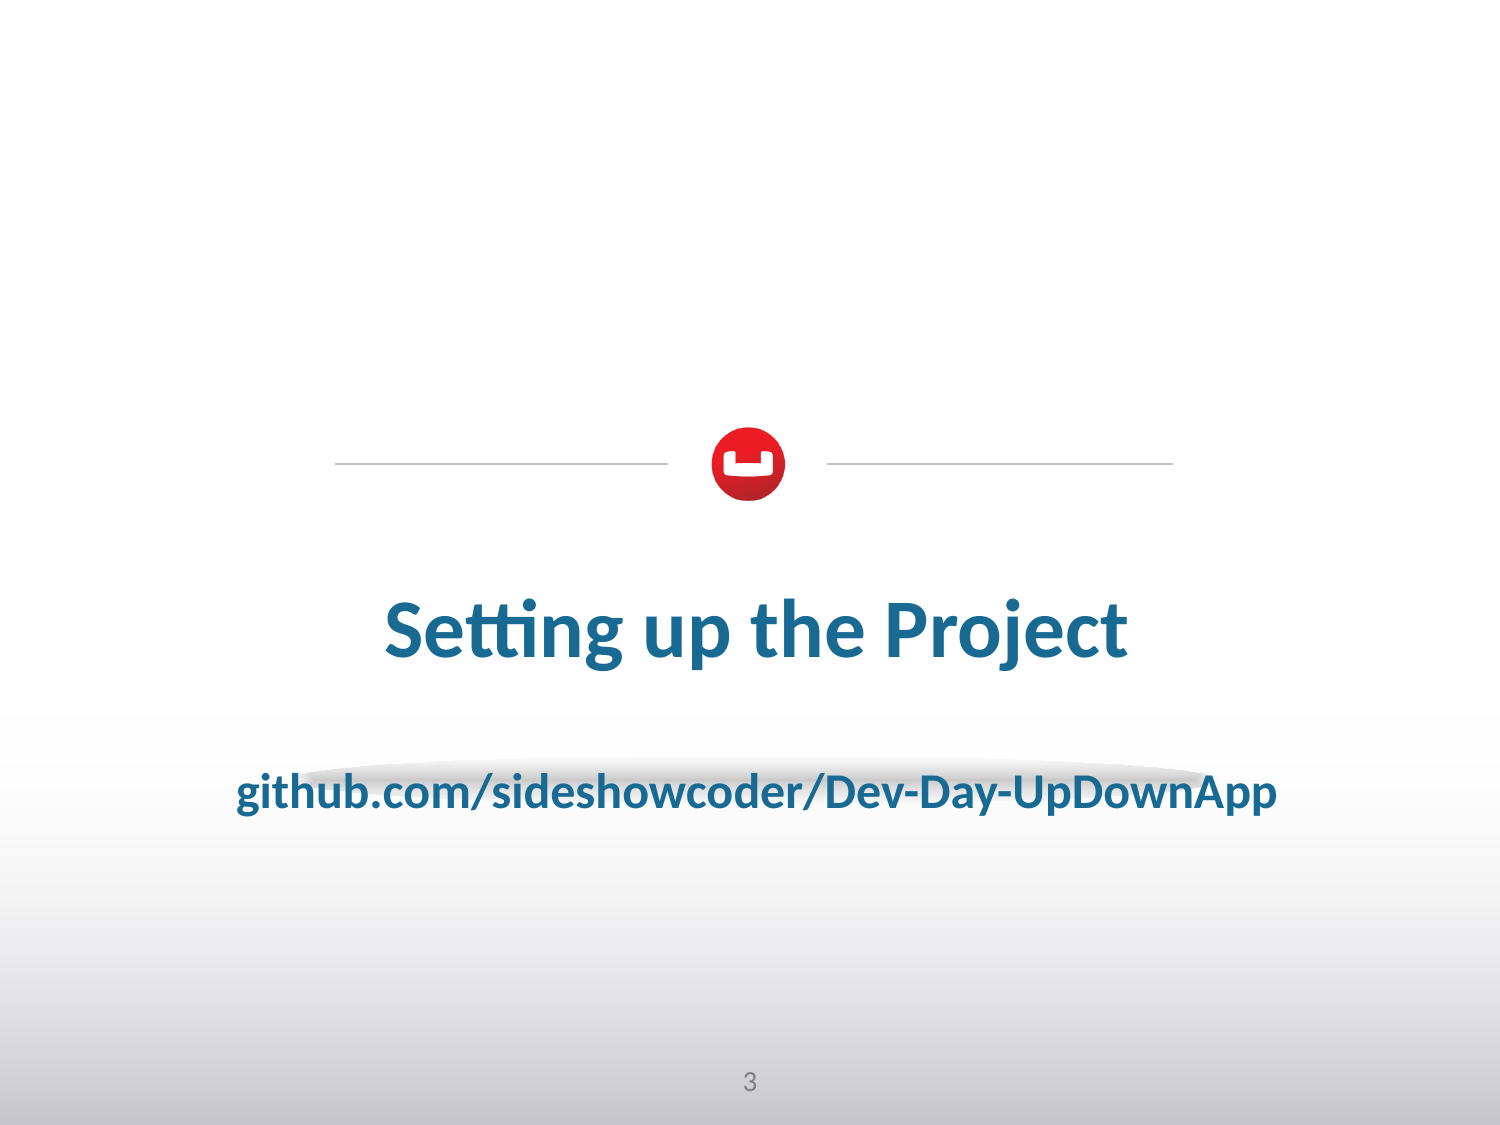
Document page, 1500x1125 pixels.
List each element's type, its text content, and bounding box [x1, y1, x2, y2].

picture [668, 402, 828, 526]
title Setting up the Project github.com/sideshowcoder/Dev-Day-UpDownApp [119, 631, 1395, 874]
